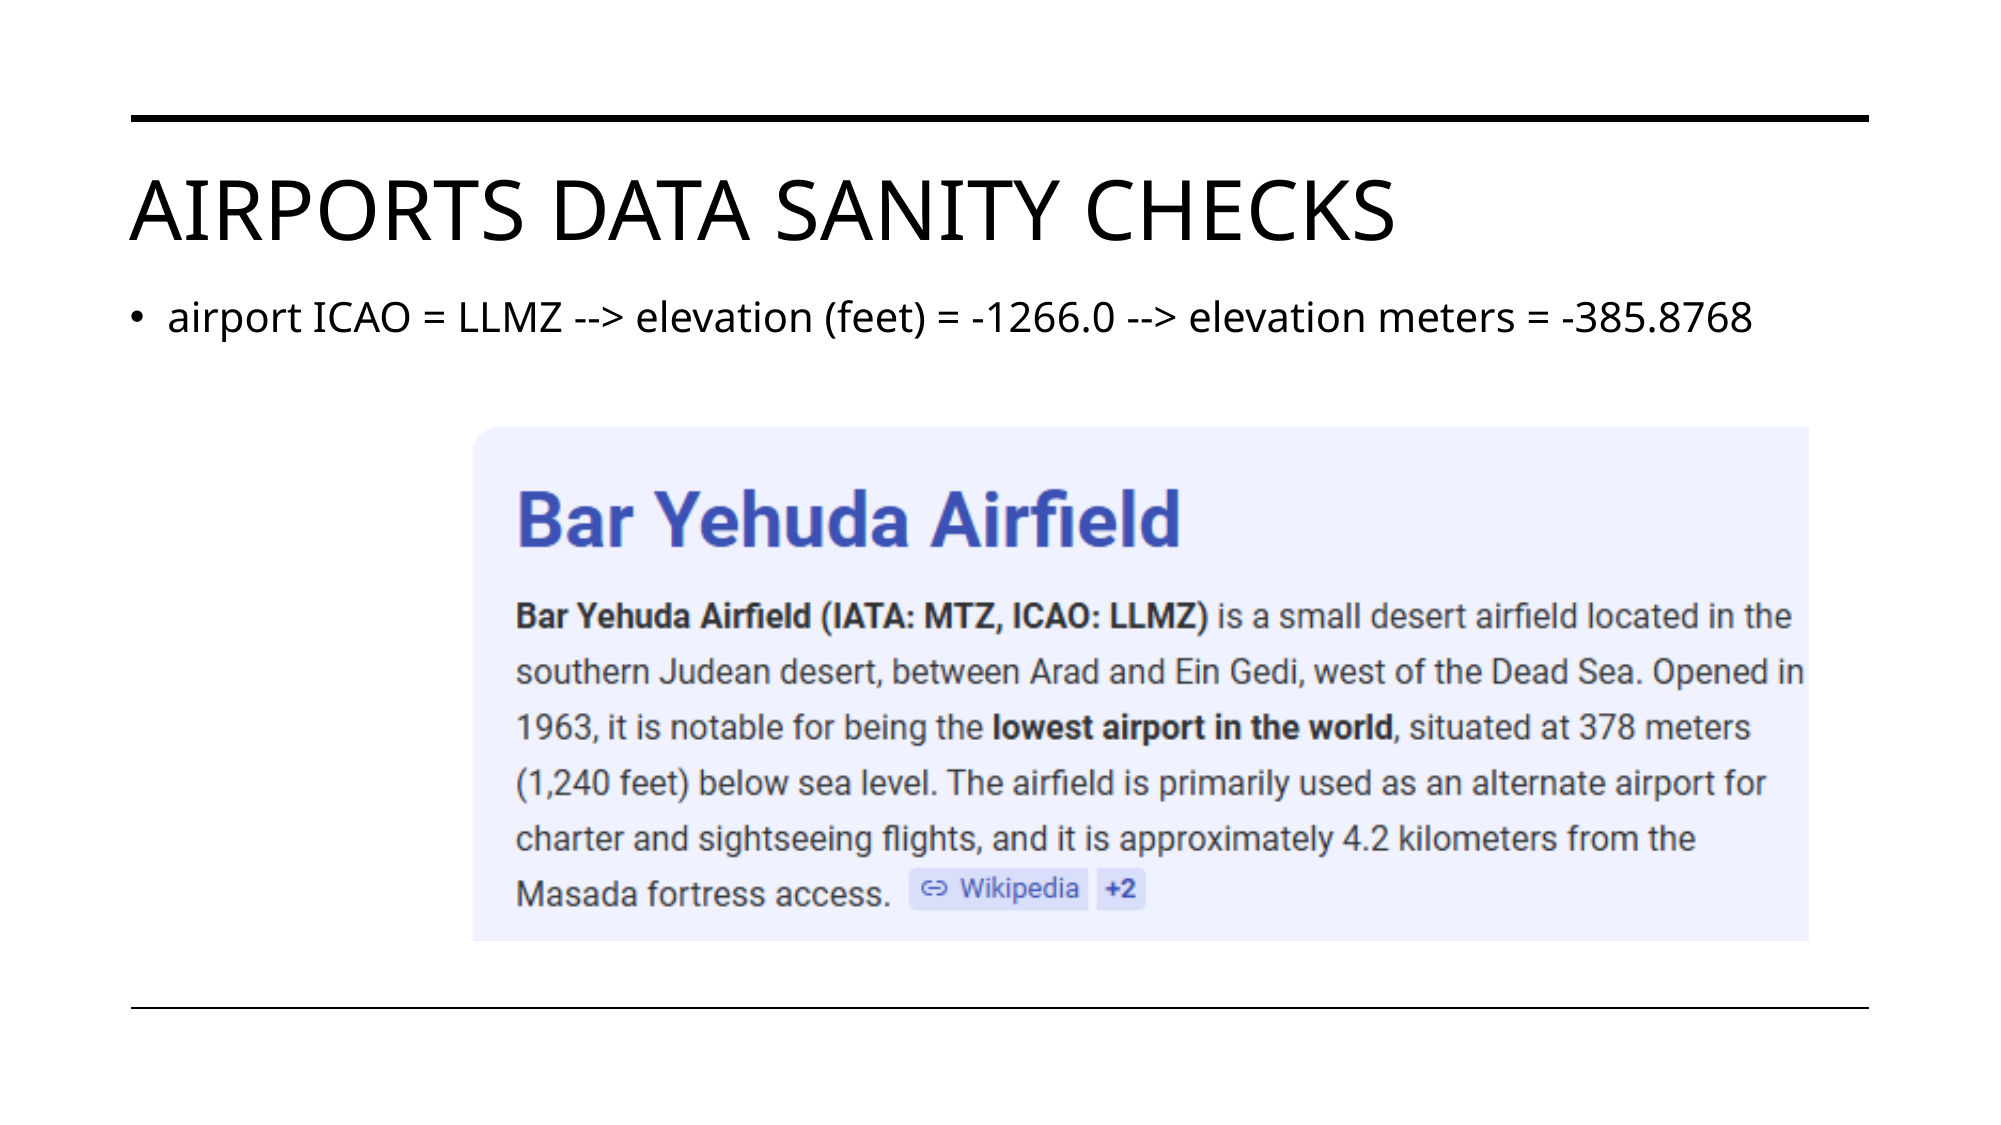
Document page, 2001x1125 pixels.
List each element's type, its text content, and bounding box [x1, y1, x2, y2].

list airport ICAO = LLMZ --> elevation (feet) = -1266.0 --> elevation meters = -385.8768 [114, 278, 1869, 978]
picture [452, 402, 1809, 941]
title Airports data sanity checks [114, 149, 1869, 278]
